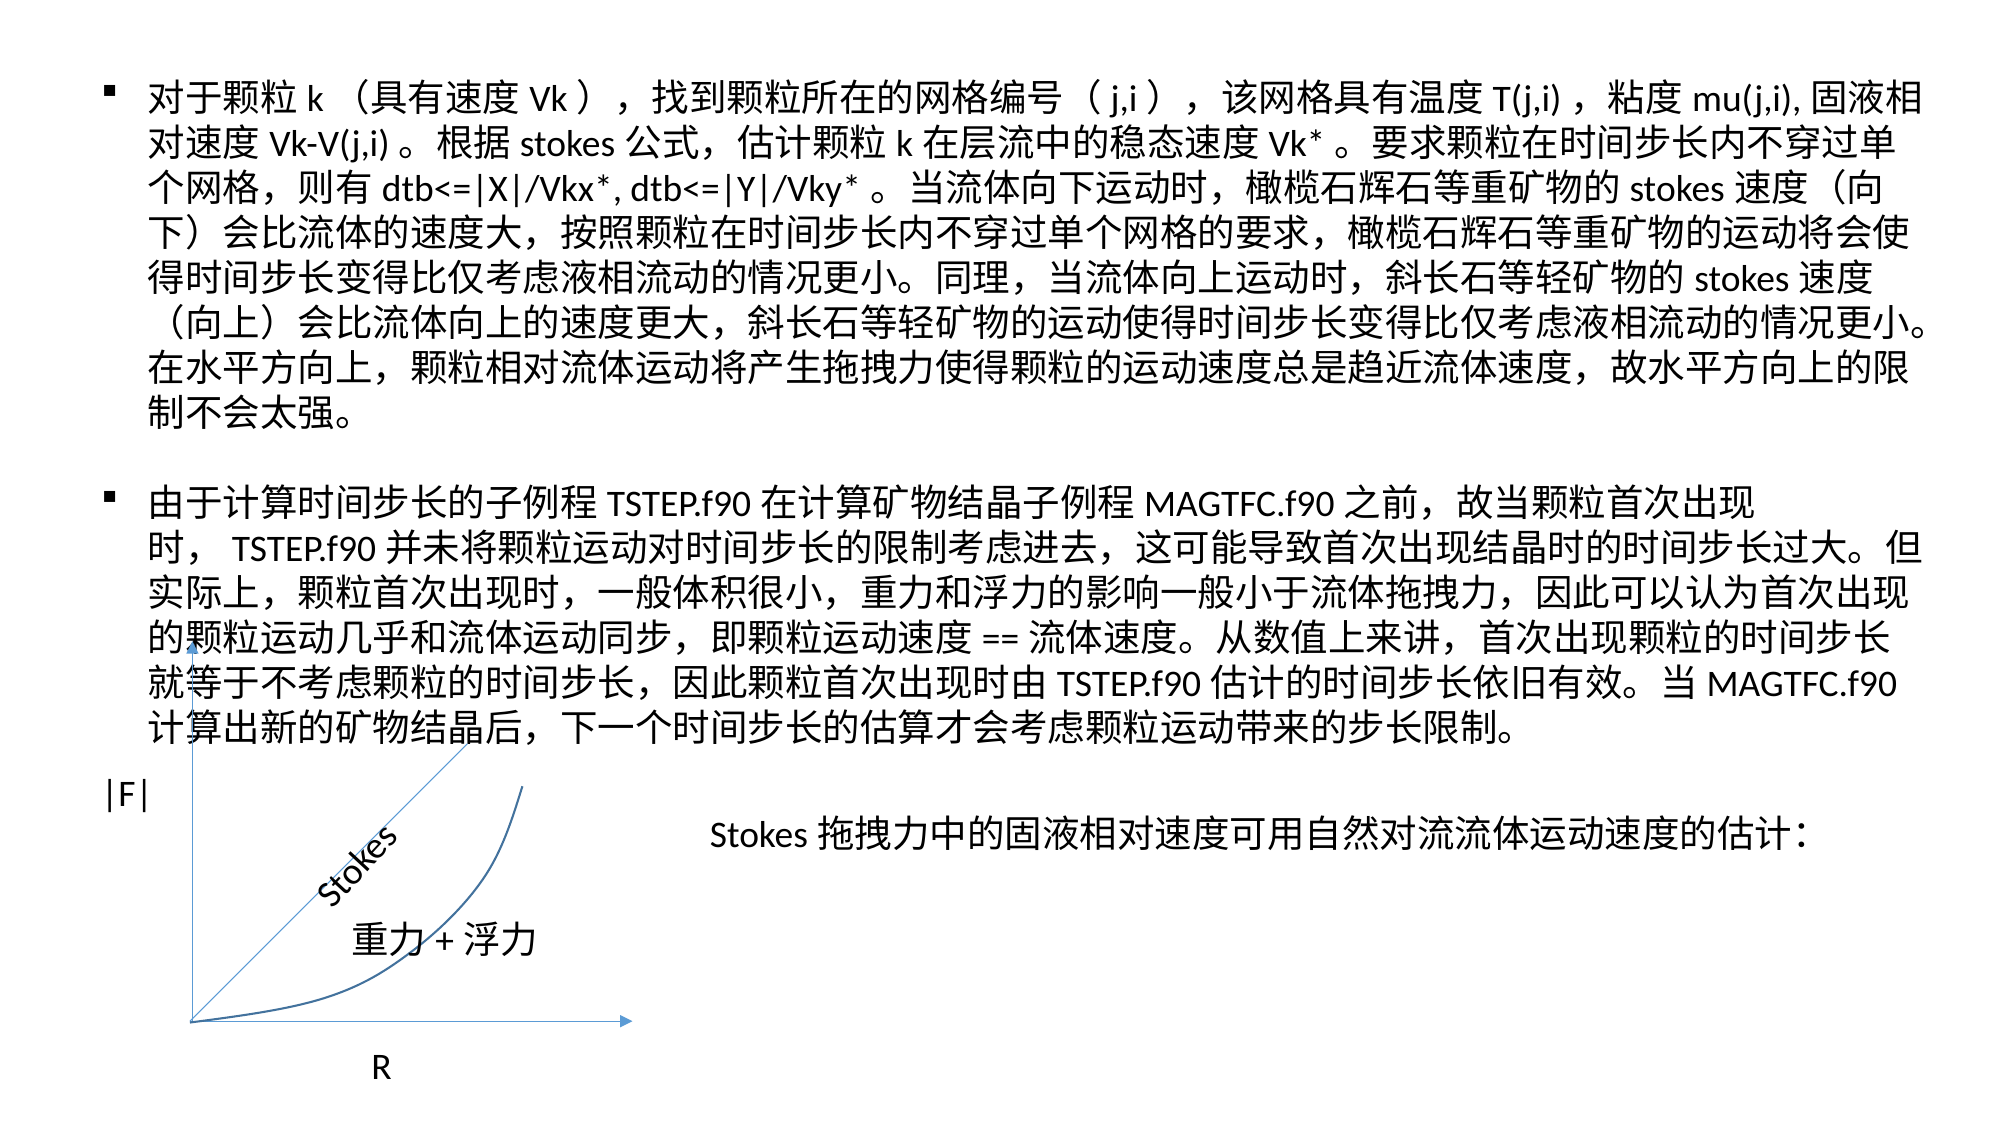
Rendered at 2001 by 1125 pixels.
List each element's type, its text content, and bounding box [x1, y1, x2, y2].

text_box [189, 743, 468, 1022]
text_box |F| [86, 761, 189, 822]
text_box [468, 785, 524, 901]
text_box 对于颗粒k（具有速度Vk），找到颗粒所在的网格编号（j,i），该网格具有温度T(j,i)，粘度mu(j,i),固液相对速度Vk-V(j,i)。根据stokes公式，估计颗粒k在层流中的稳态速度Vk*。要求颗粒在时间步长内不穿过单个网格，则有dtb<=|X|/Vkx*, dtb<=|Y|/Vky*。当流体向下运动时，橄榄石辉石等重矿物的stokes速度（向下）会比流体的速度大，按照颗粒在时间步长内不穿过单个网格的要求，橄榄石辉石等重矿物的运动将会使得时间步长变得比仅考虑液相流动的情况更小。同理，当流体向上运动时，斜长石等轻矿物的stokes速度（向上）会比流体向上的速度更大，斜长石等轻矿物的运动使得时间步长变得比仅考虑液相流动的情况更小。在水平方向上，颗粒相对流体运动将产生拖拽力使得颗粒的运动速度总是趋近流体速度，故水平方向上的限制不会太强。 由于计算时间步长的子例程TSTEP.f90在计算矿物结晶子例程MAGTFC.f90之前，故当颗粒首次出现时，TSTEP.f90并未将颗粒运动对时间步长的限制考虑进去，这可能导致首次出现结晶时的时间步长过大。但实际上，颗粒首次出现时，一般体积很小，重力和浮力的影响一般小于流体拖拽力，因此可以认为首次出现的颗粒运动几乎和流体运动同步，即颗粒运动速度==流体速度。从数值上来讲，首次出现颗粒的时间步长就等于不考虑颗粒的时间步长，因此颗粒首次出现时由TSTEP.f90估计的时间步长依旧有效。当MAGTFC.f90计算出新的矿物结晶后，下一个时间步长的估算才会考虑颗粒运动带来的步长限制。 [86, 66, 1939, 756]
text_box R [356, 1034, 407, 1095]
text_box 重力+浮力 [468, 909, 570, 969]
